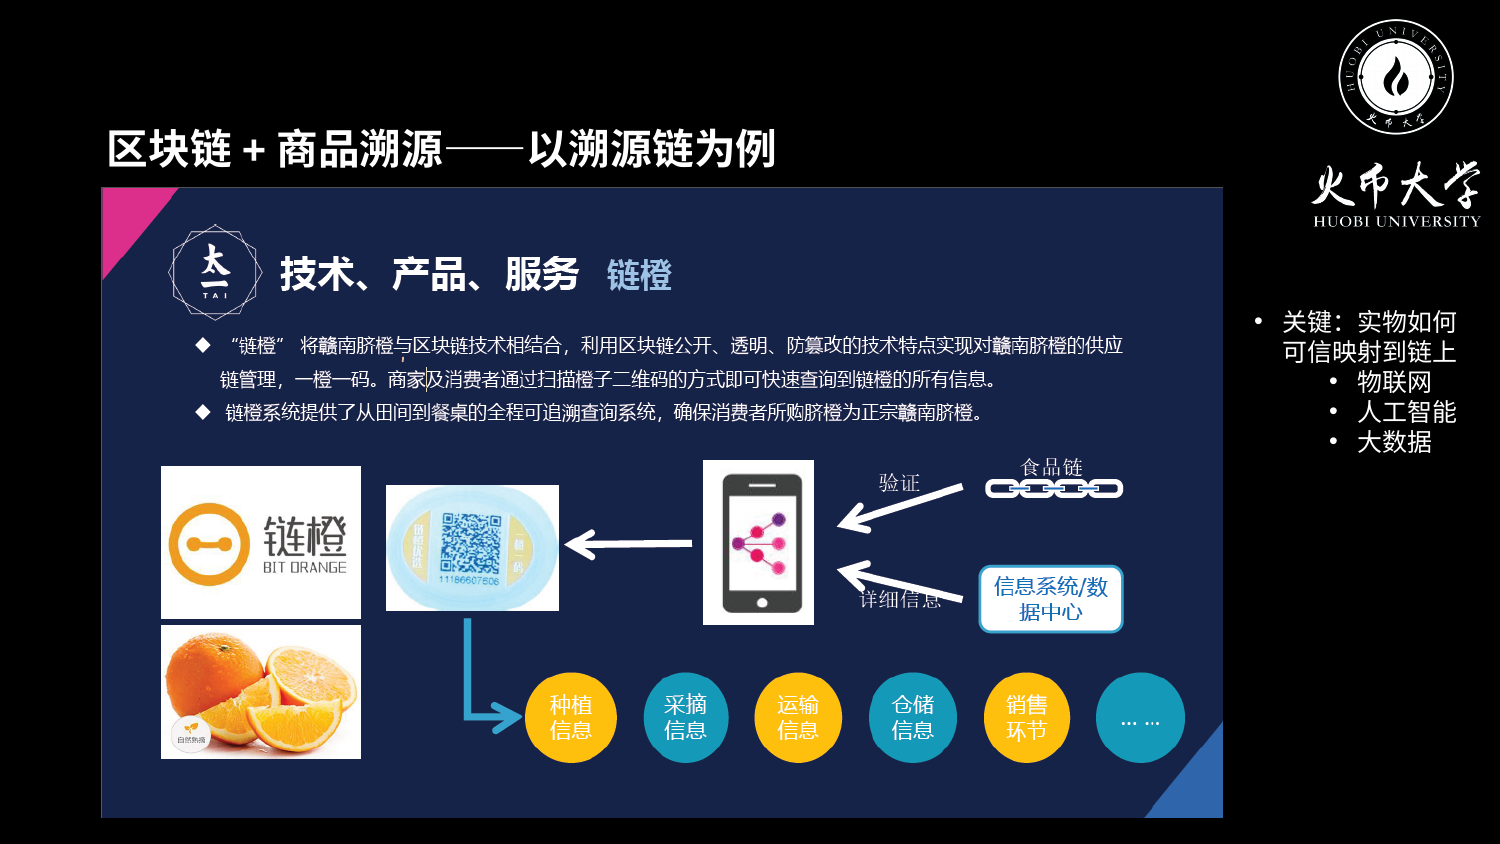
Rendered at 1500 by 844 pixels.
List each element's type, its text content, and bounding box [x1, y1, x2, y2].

text_box 关键：实物如何可信映射到链上 物联网 人工智能 大数据 [1239, 298, 1480, 504]
picture [101, 187, 1223, 818]
text_box 区块链+商品溯源——以溯源链为例 [101, 114, 954, 187]
picture [1311, 19, 1481, 227]
